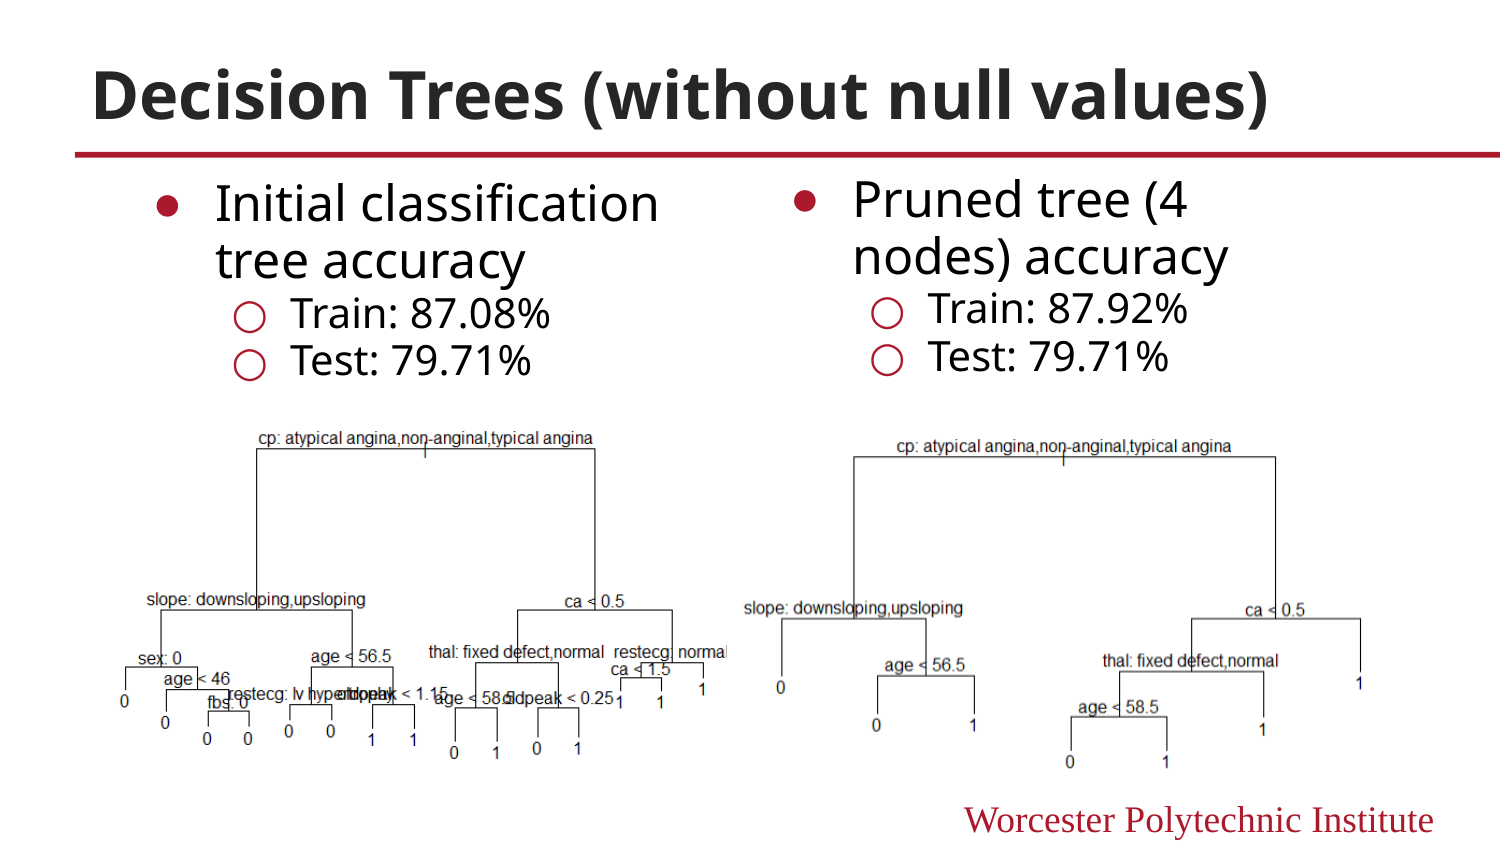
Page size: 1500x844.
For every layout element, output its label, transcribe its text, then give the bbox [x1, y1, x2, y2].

list Pruned tree (4 nodes) accuracy Train: 87.92% Test: 79.71% [762, 164, 1363, 412]
picture [88, 410, 1399, 806]
title Decision Trees (without null values) [75, 42, 1484, 141]
list Initial classification tree accuracy Train: 87.08% Test: 79.71% [125, 168, 725, 409]
